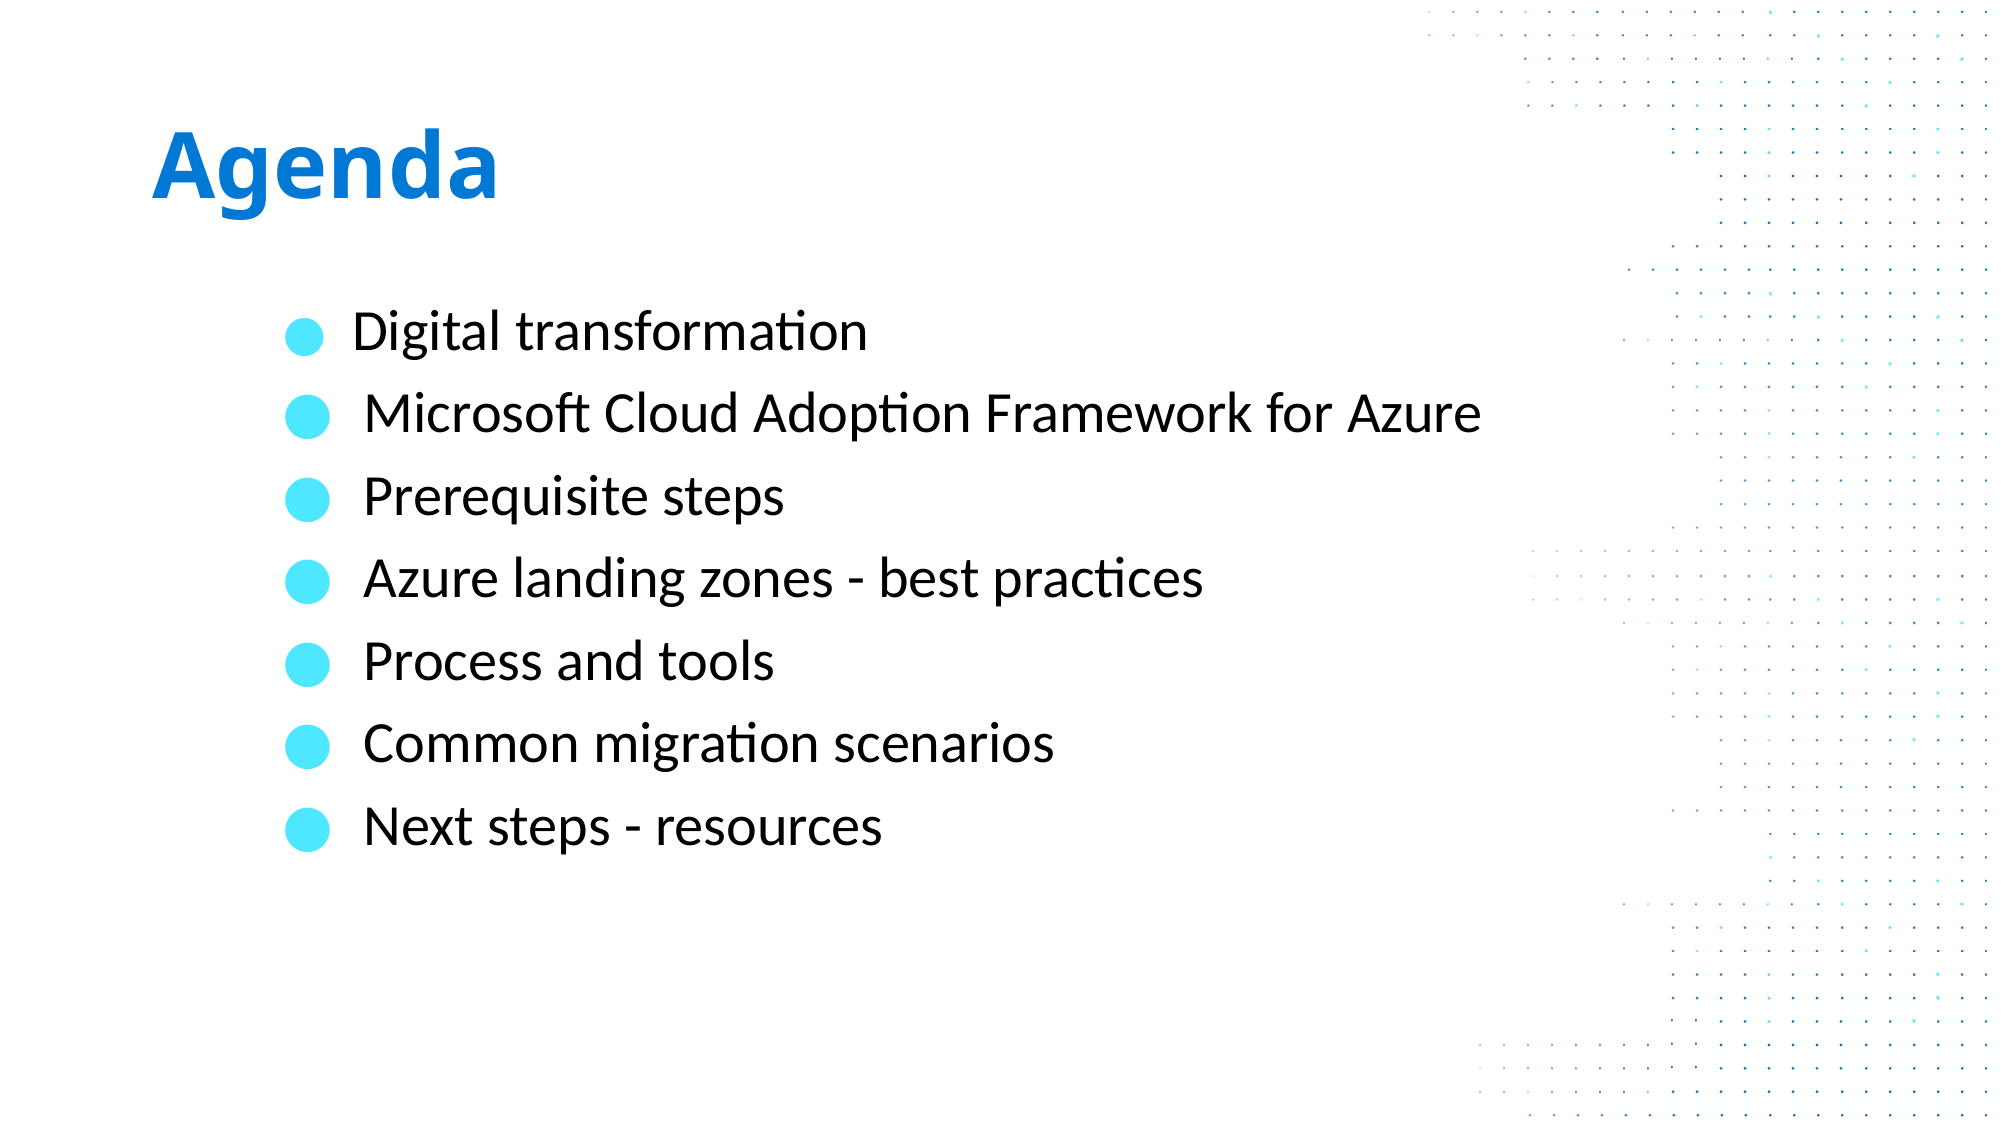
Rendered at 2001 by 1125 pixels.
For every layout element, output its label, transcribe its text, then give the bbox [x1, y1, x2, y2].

text_box ● Digital transformation ● Microsoft Cloud Adoption Framework for Azure ● Prerequisite steps ● Azure landing zones - best practices ● Process and tools ● Common migration scenarios ● Next steps - resources [267, 284, 1428, 1105]
picture [1428, 8, 1987, 1117]
title Agenda [137, 59, 1428, 278]
